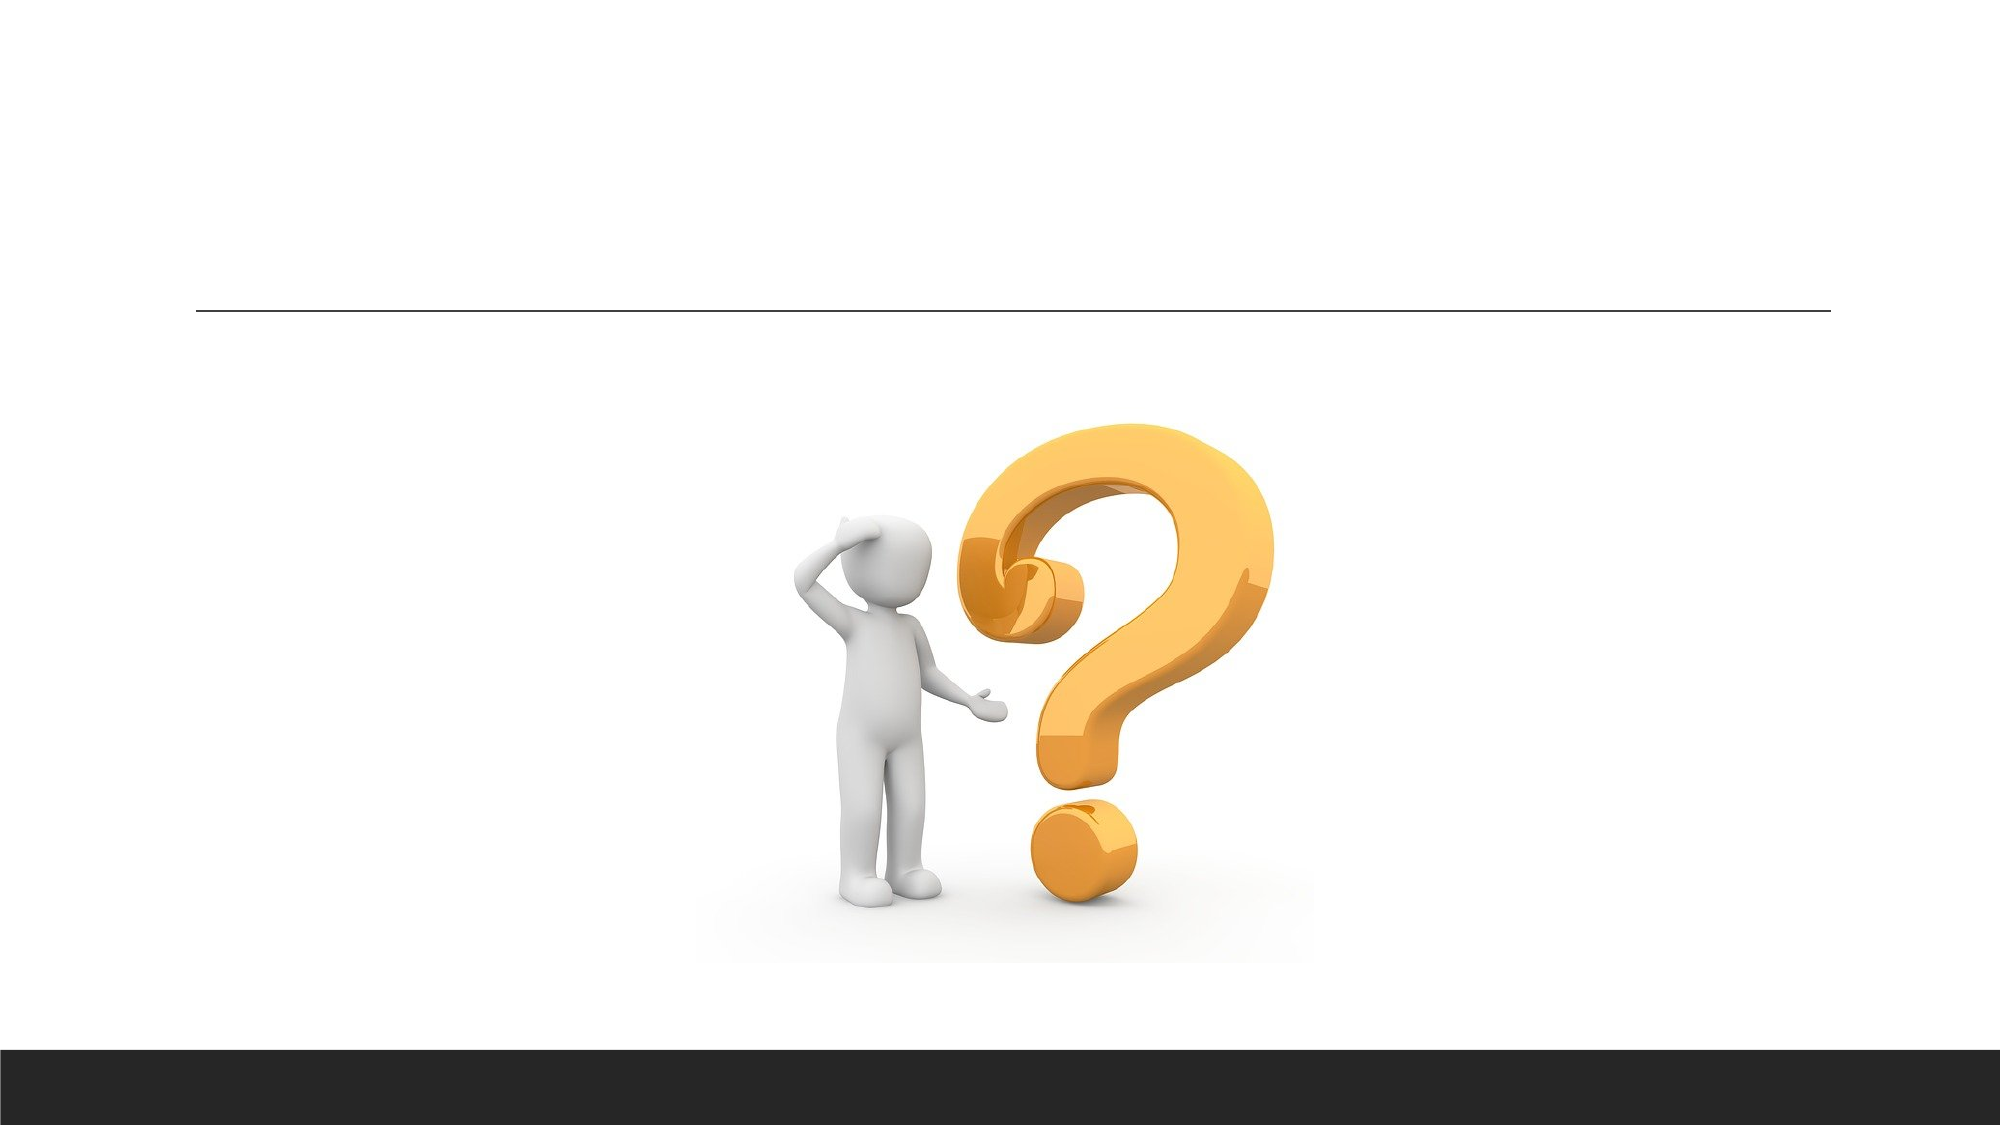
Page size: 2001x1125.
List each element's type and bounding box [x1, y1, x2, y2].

list [695, 345, 1314, 964]
